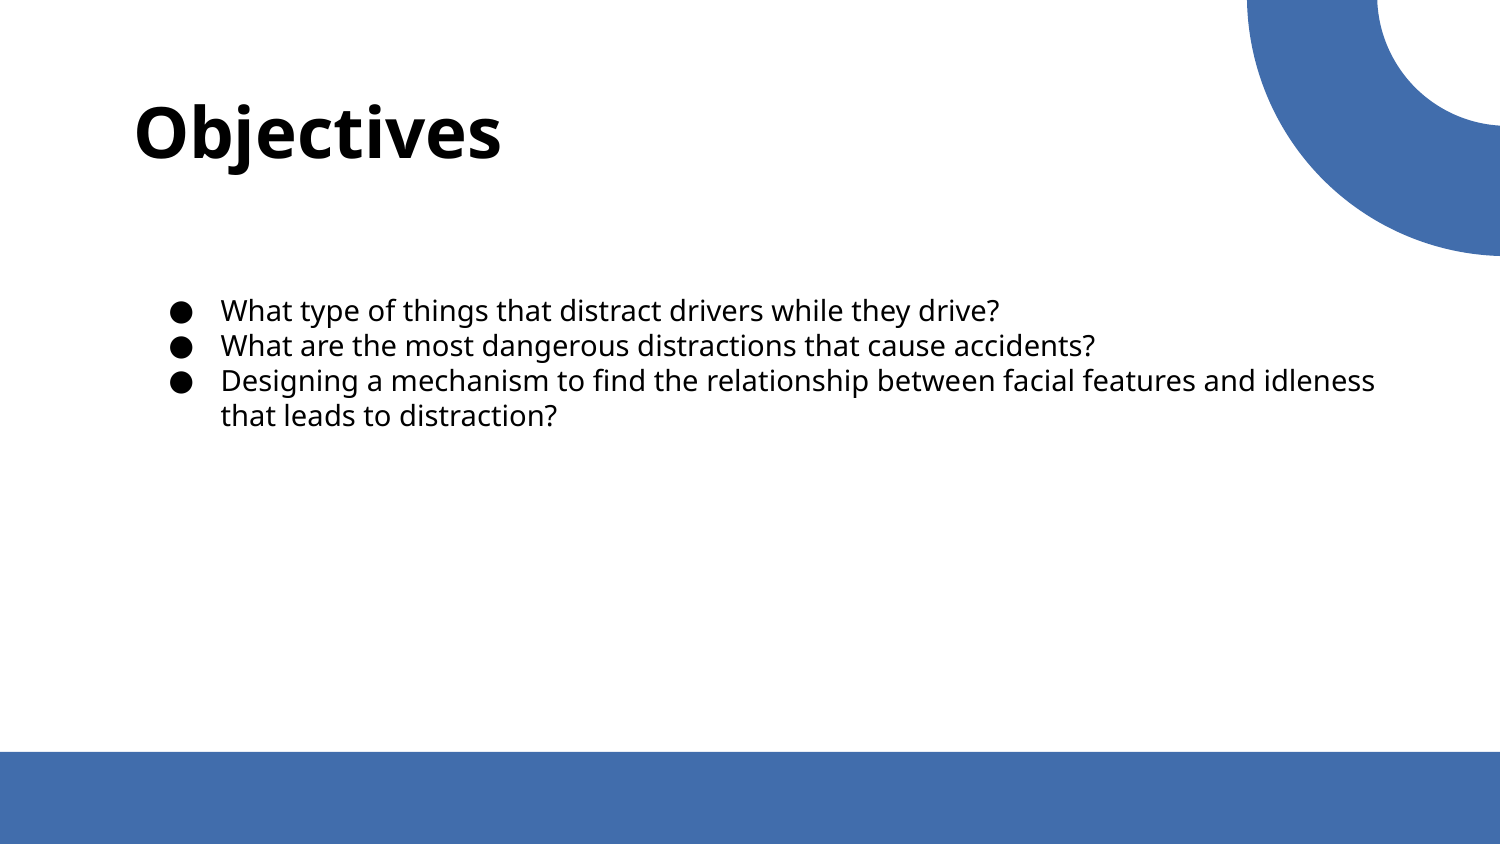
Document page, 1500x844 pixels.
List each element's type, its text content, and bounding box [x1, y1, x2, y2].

title Objectives [118, 72, 1382, 167]
list What type of things that distract drivers while they drive? What are the most dangerous distractions that cause accidents? Designing a mechanism to find the relationship between facial features and idleness that leads to distraction? [130, 277, 1430, 688]
